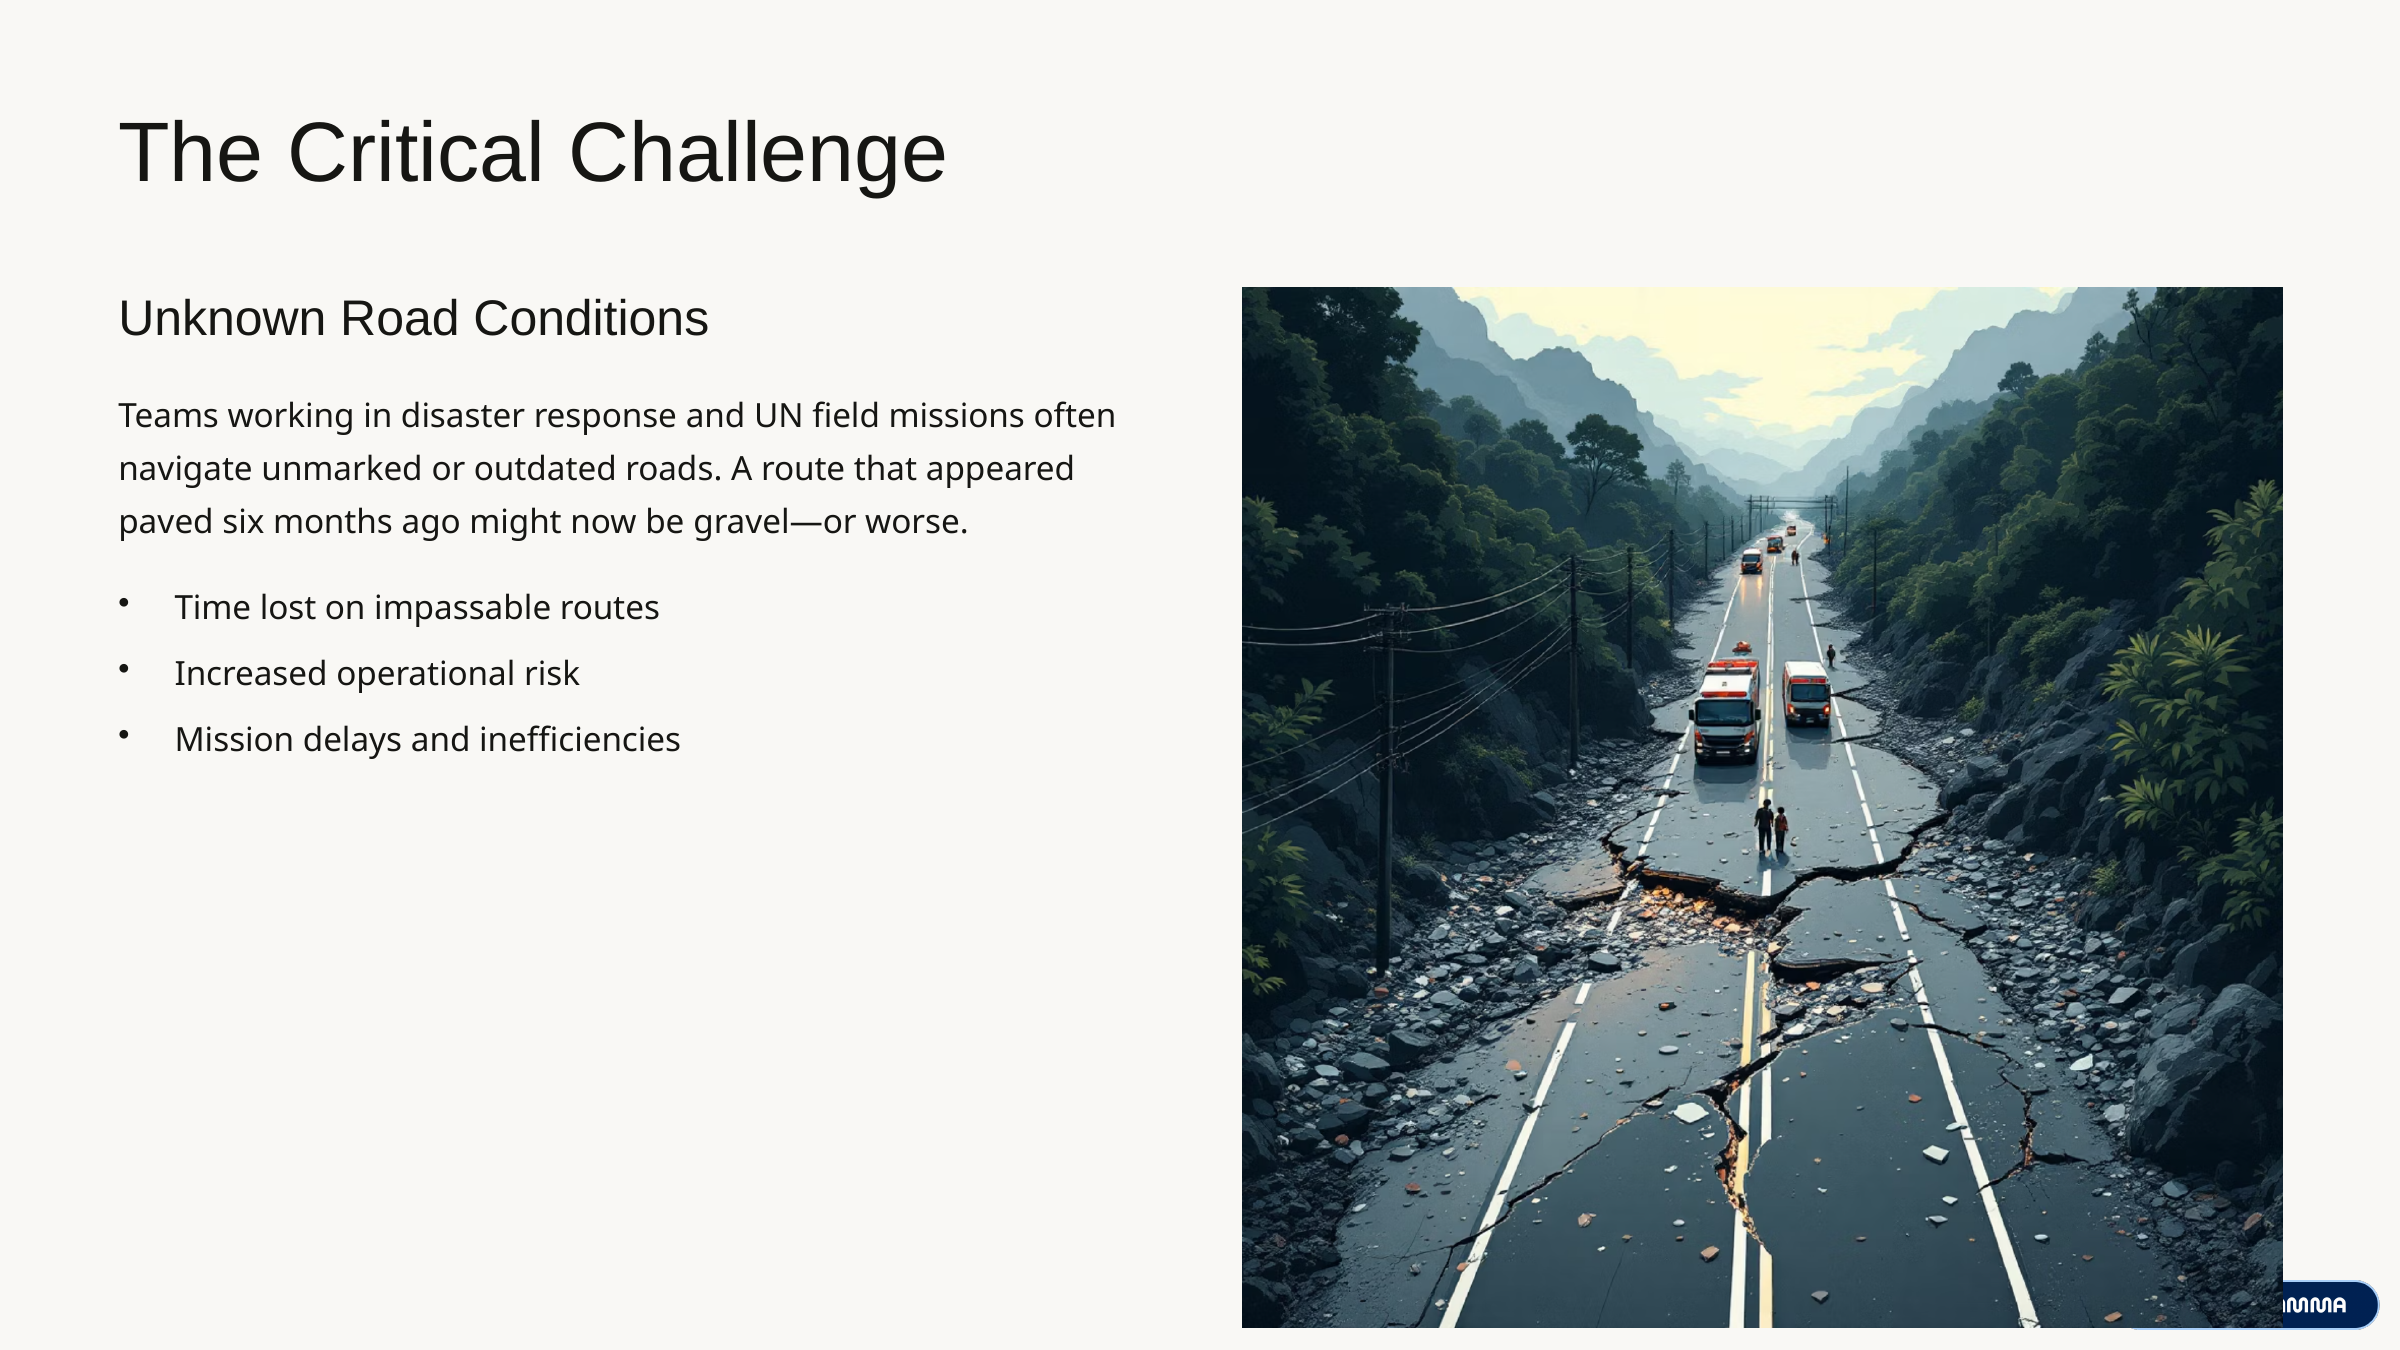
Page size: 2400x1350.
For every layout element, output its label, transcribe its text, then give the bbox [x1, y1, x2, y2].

text_box Time lost on impassable routes [118, 573, 1159, 628]
text_box Mission delays and inefficiencies [118, 705, 1159, 760]
text_box Unknown Road Conditions [118, 283, 745, 347]
text_box Teams working in disaster response and UN field missions often navigate unmarked or outdated roads. A route that appeared paved six months ago might now be gravel—or worse. [118, 380, 1159, 543]
text_box Increased operational risk [118, 639, 1159, 694]
text_box The Critical Challenge [118, 92, 988, 199]
picture [1242, 287, 2389, 1339]
